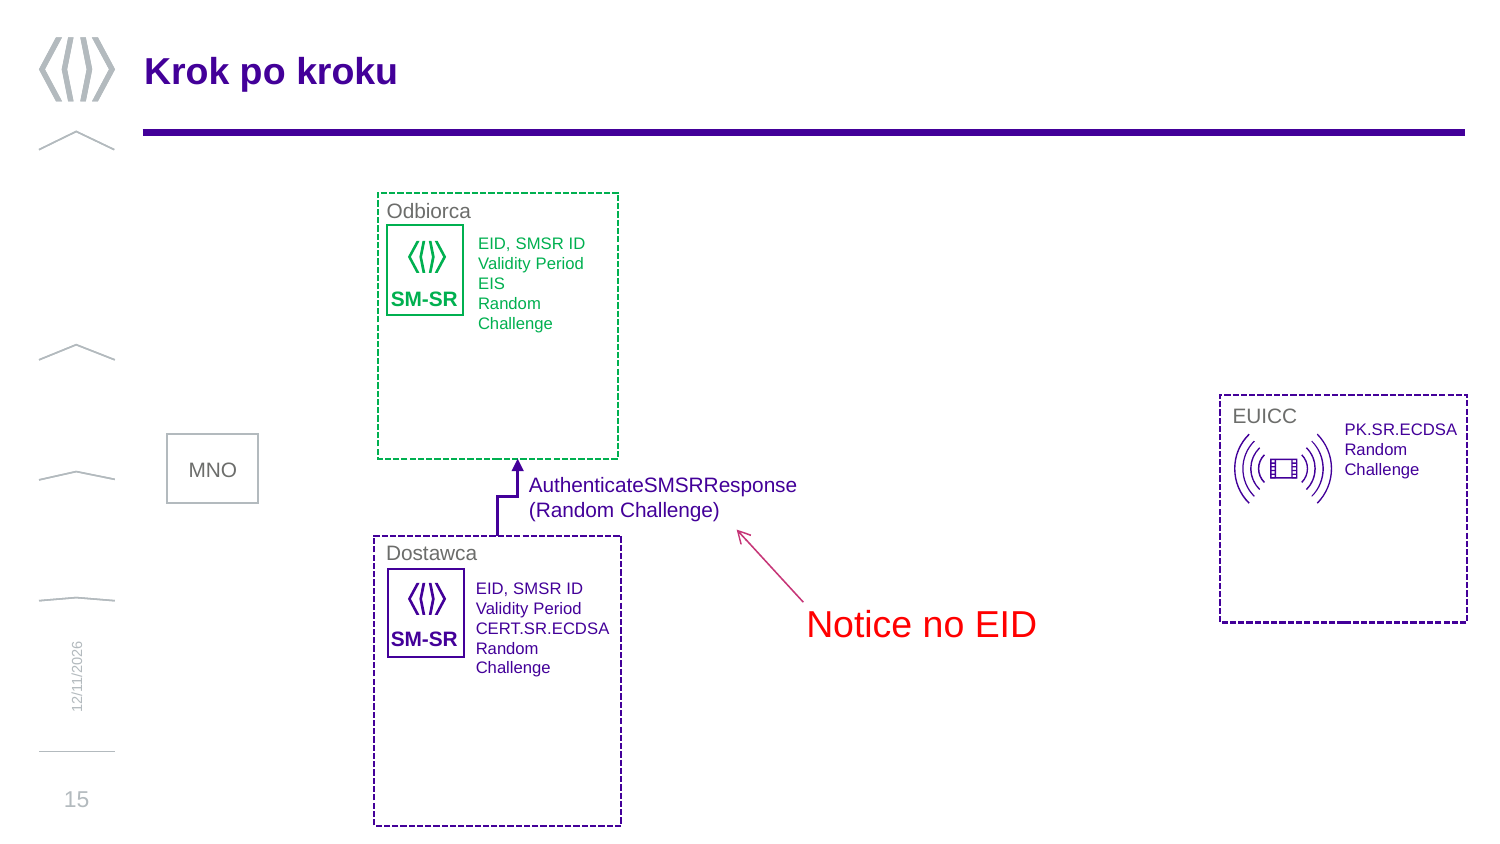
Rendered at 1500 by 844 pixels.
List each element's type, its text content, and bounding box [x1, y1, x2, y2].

text_box Notice no EID [791, 592, 1053, 653]
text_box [736, 529, 804, 603]
text_box Dostawca [371, 532, 493, 573]
text_box EID, SMSR ID Validity Period EIS Random Challenge [463, 225, 621, 341]
text_box [373, 573, 622, 827]
text_box [493, 535, 622, 570]
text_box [468, 487, 547, 508]
text_box Odbiorca [371, 189, 486, 230]
text_box EUICC [1217, 395, 1313, 436]
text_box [376, 225, 530, 324]
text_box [1233, 433, 1333, 504]
title Krok po kroku [138, 37, 1465, 109]
text_box MNO [166, 433, 259, 504]
text_box EID, SMSR ID Validity Period CERT.SR.ECDSA Random Challenge [461, 570, 627, 685]
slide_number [53, 602, 99, 752]
text_box [1306, 394, 1468, 433]
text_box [375, 569, 483, 657]
slide_number 15 [39, 783, 114, 812]
text_box PK.SR.ECDSA Random Challenge [1329, 411, 1474, 487]
text_box [377, 324, 619, 460]
text_box AuthenticateSMSRResponse (Random Challenge) [514, 463, 825, 529]
text_box [1219, 436, 1468, 624]
text_box [486, 192, 619, 225]
